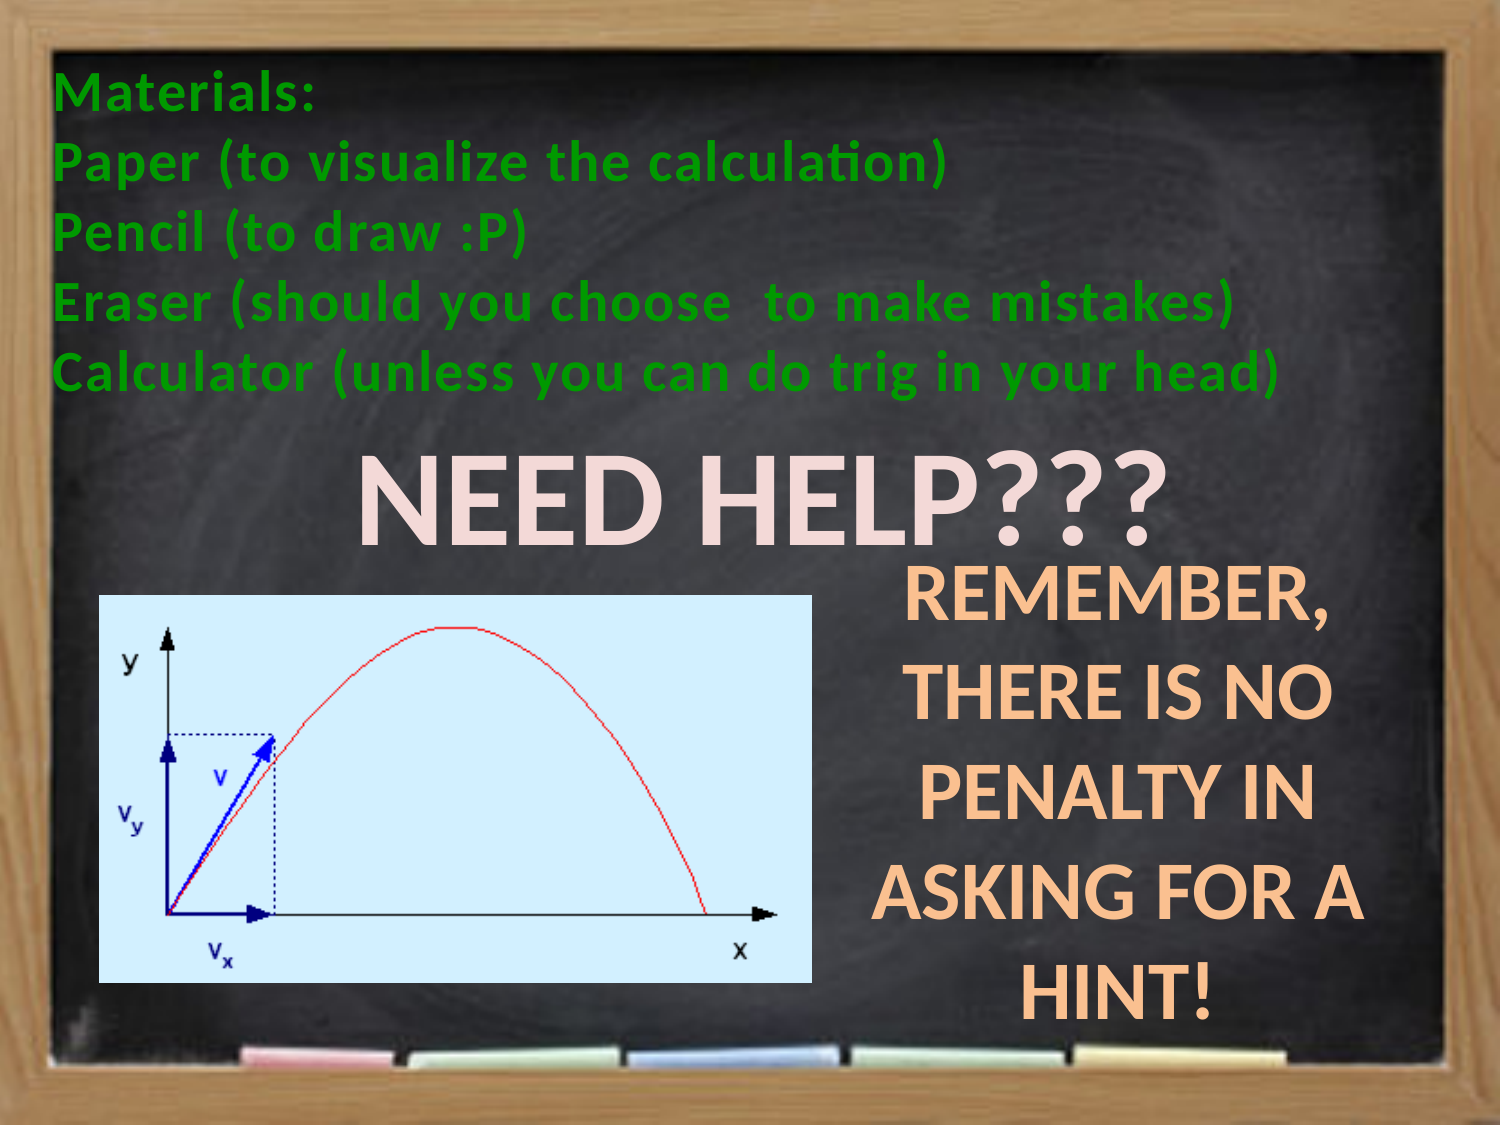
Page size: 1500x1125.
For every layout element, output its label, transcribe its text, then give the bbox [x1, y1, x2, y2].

picture [0, 0, 1500, 1125]
text_box Remember, there is no penalty in asking for a hint! [799, 529, 1437, 1044]
text_box Materials: Paper (to visualize the calculation) Pencil (to draw :P) Eraser (should you choose to make mistakes) Calculator (unless you can do trig in your head) [37, 45, 1466, 481]
text_box NEED HELP??? [339, 481, 1188, 580]
